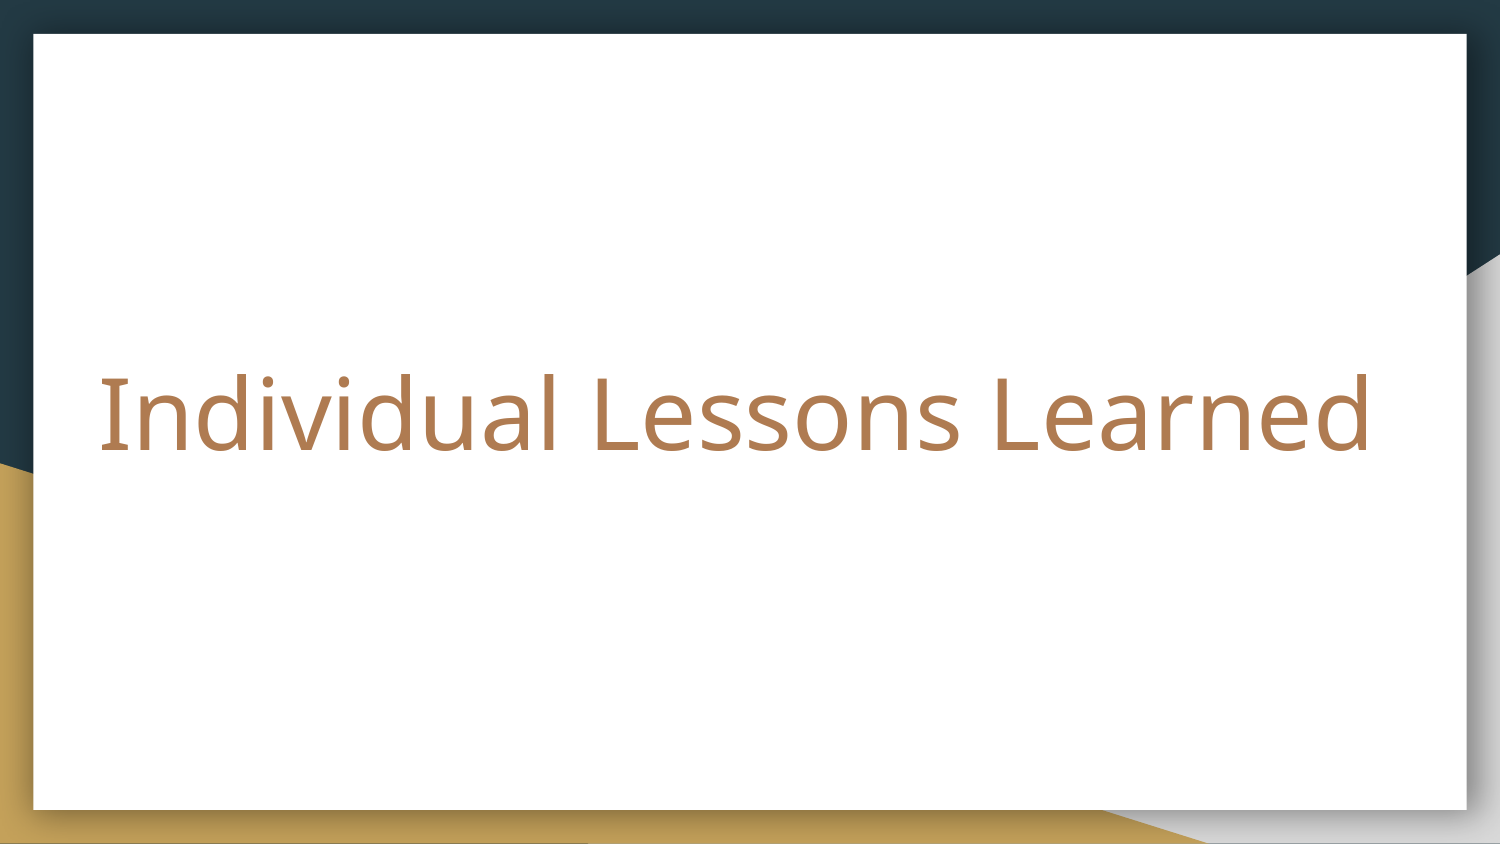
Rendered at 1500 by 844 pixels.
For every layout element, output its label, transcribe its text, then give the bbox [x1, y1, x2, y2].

title Individual Lessons Learned [51, 335, 1449, 429]
